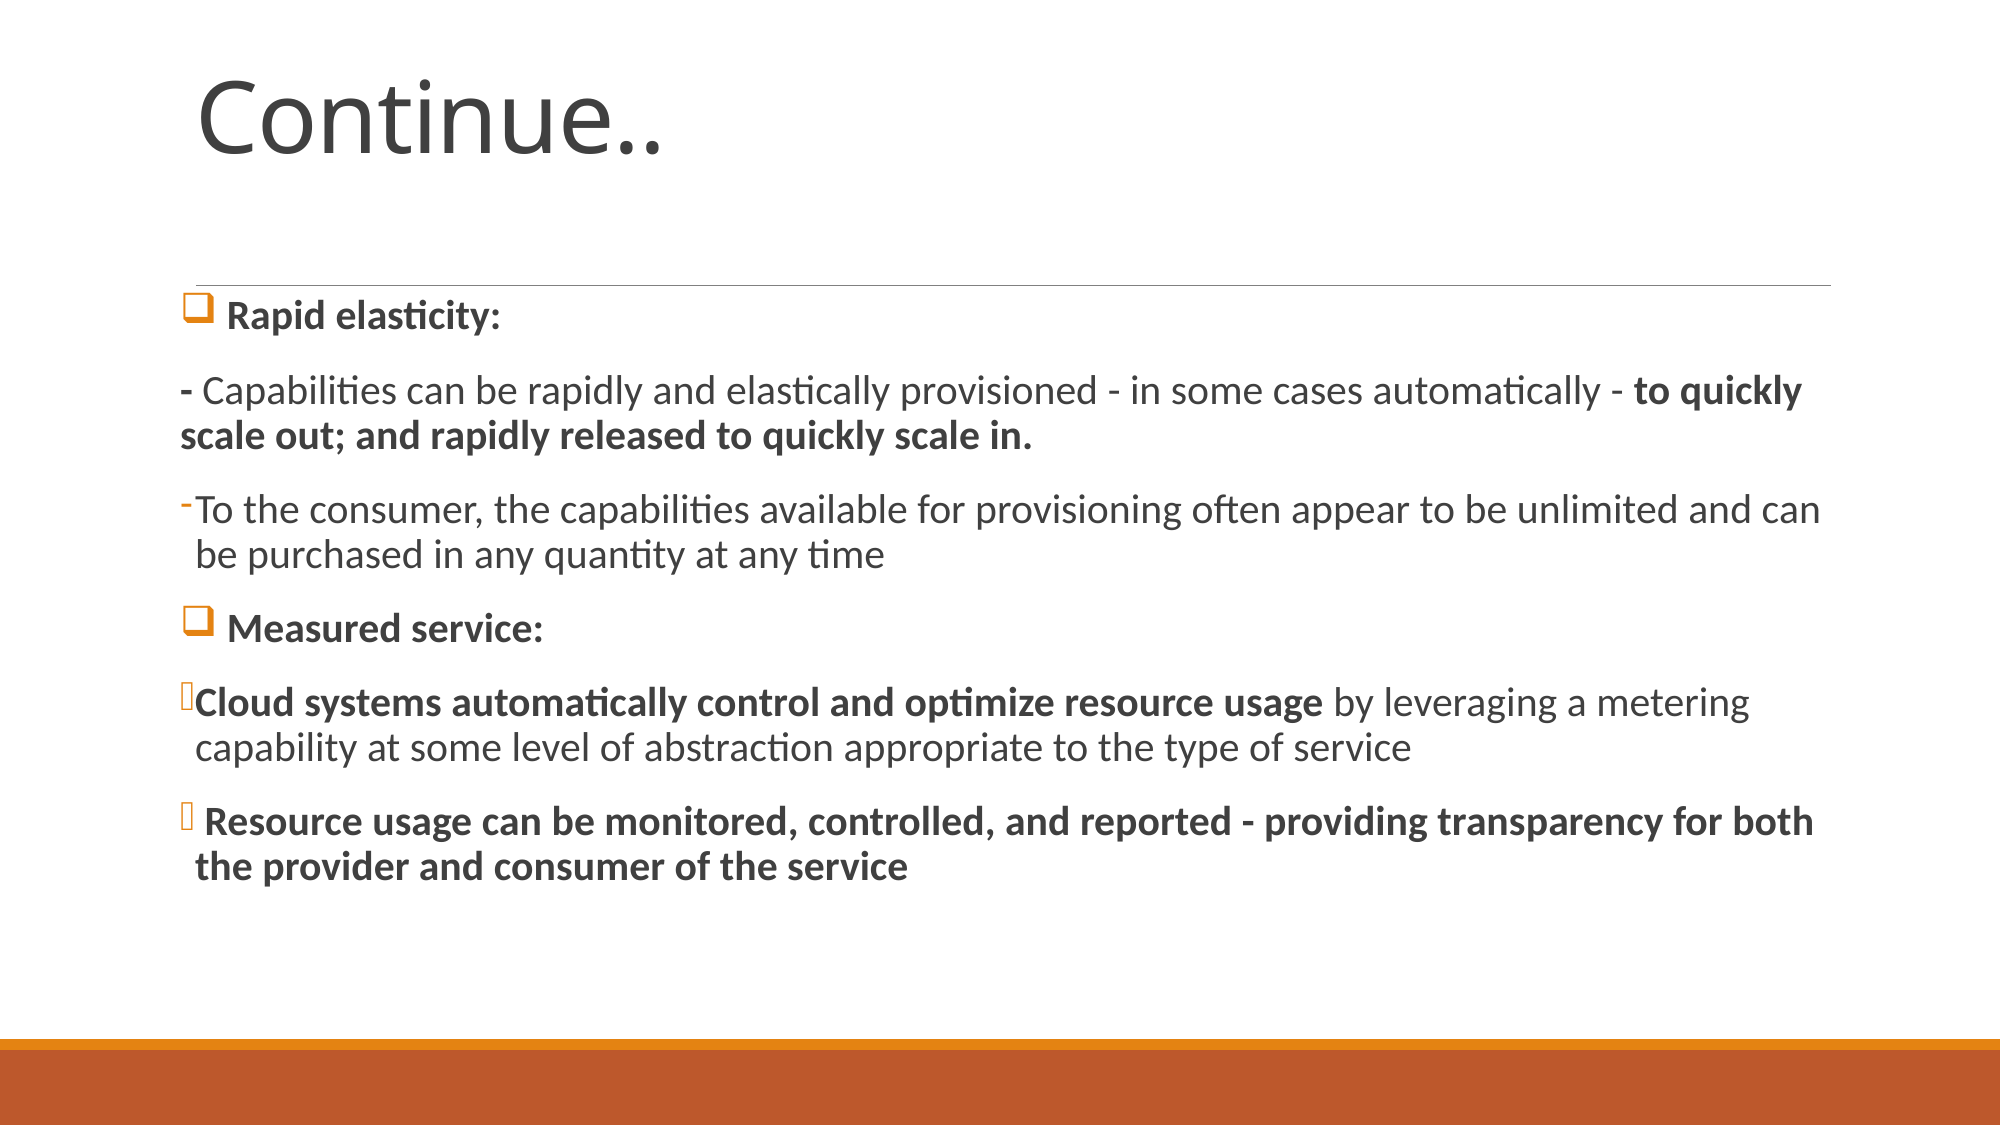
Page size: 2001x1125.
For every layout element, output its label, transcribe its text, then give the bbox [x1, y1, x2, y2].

list Rapid elasticity: - Capabilities can be rapidly and elastically provisioned - in some cases automatically - to quickly scale out; and rapidly released to quickly scale in. To the consumer, the capabilities available for provisioning often appear to be unlimited and can be purchased in any quantity at any time Measured service: Cloud systems automatically control and optimize resource usage by leveraging a metering capability at some level of abstraction appropriate to the type of service Resource usage can be monitored, controlled, and reported - providing transparency for both the provider and consumer of the service [180, 286, 1830, 963]
title Continue.. [180, 47, 1830, 182]
